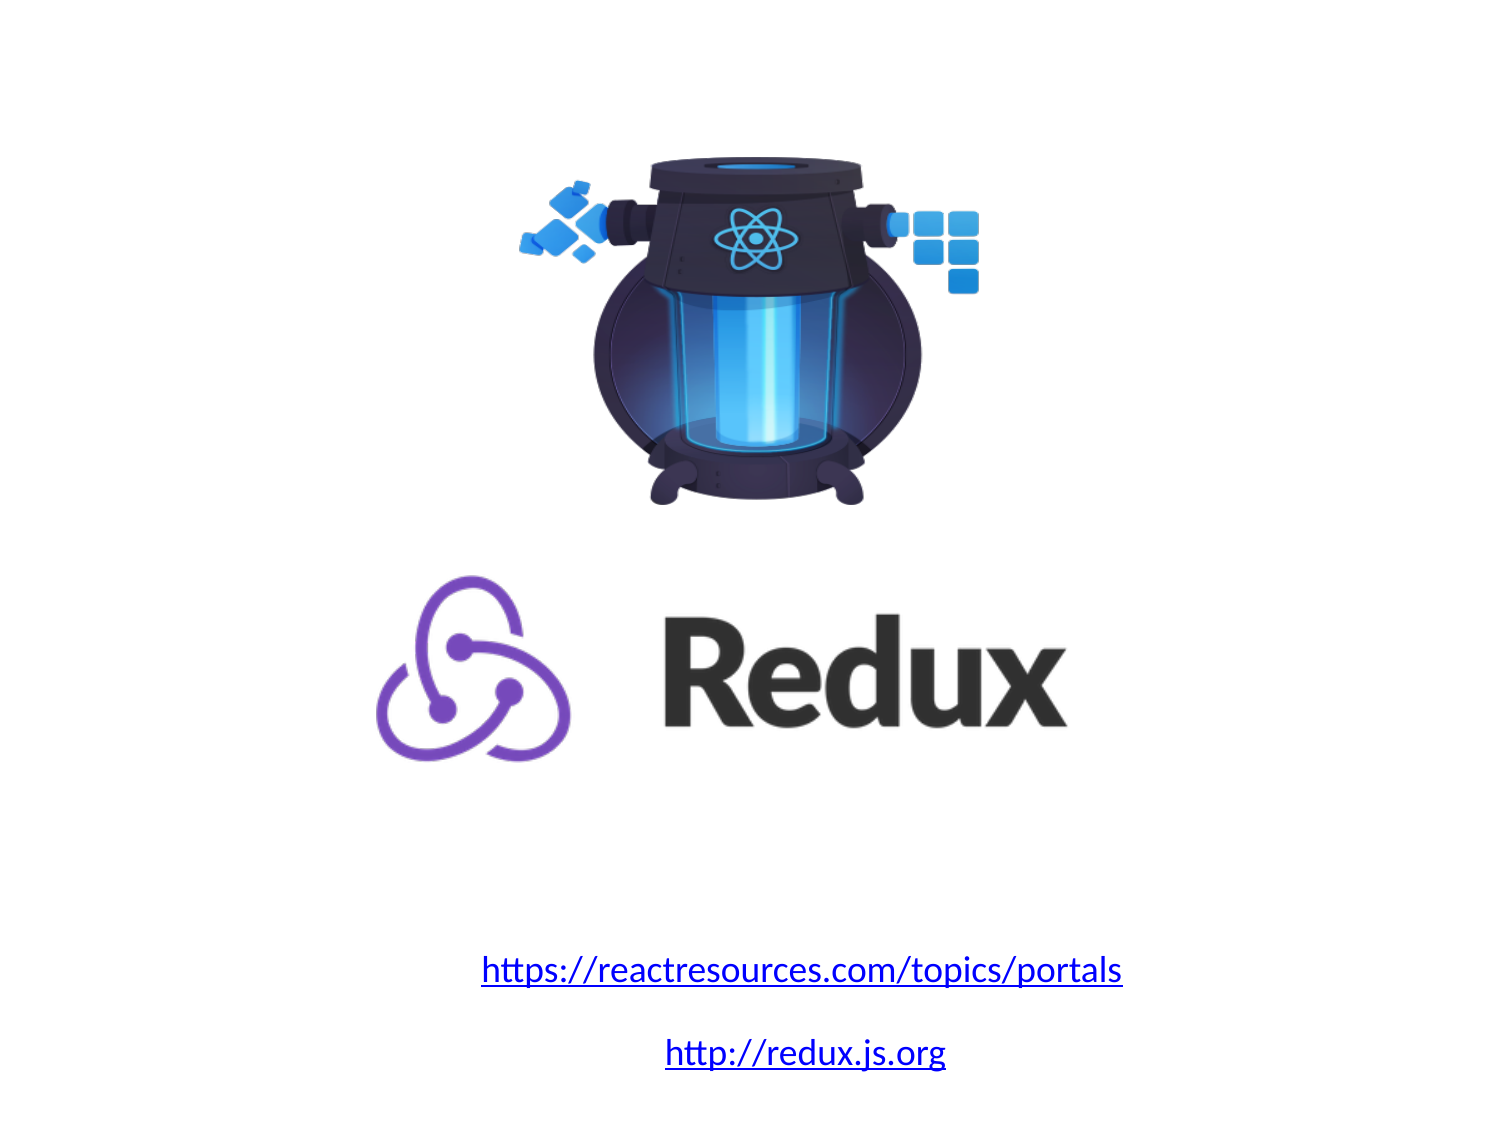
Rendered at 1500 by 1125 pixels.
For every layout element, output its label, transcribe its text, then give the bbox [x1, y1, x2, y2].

text_box http://redux.js.org [649, 1020, 1038, 1125]
picture [0, 124, 1500, 538]
text_box https://reactresources.com/topics/portals [466, 937, 1138, 998]
picture [374, 574, 1069, 763]
